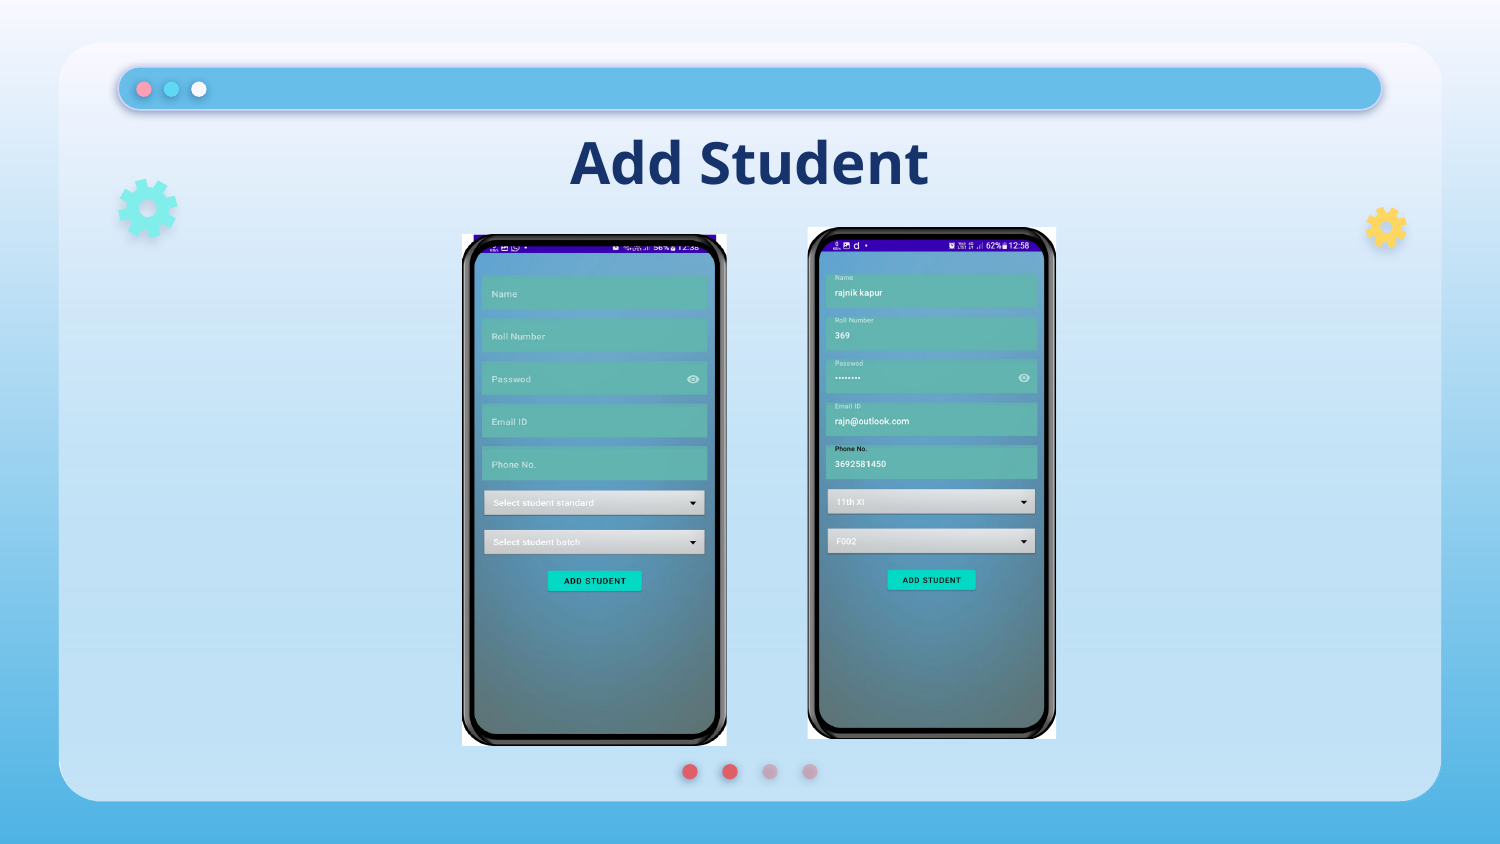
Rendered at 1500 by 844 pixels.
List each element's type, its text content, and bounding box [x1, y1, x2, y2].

text_box [1365, 206, 1407, 248]
title Add Student [118, 113, 1382, 208]
text_box [118, 178, 178, 239]
picture [461, 233, 727, 746]
picture [807, 227, 1057, 740]
